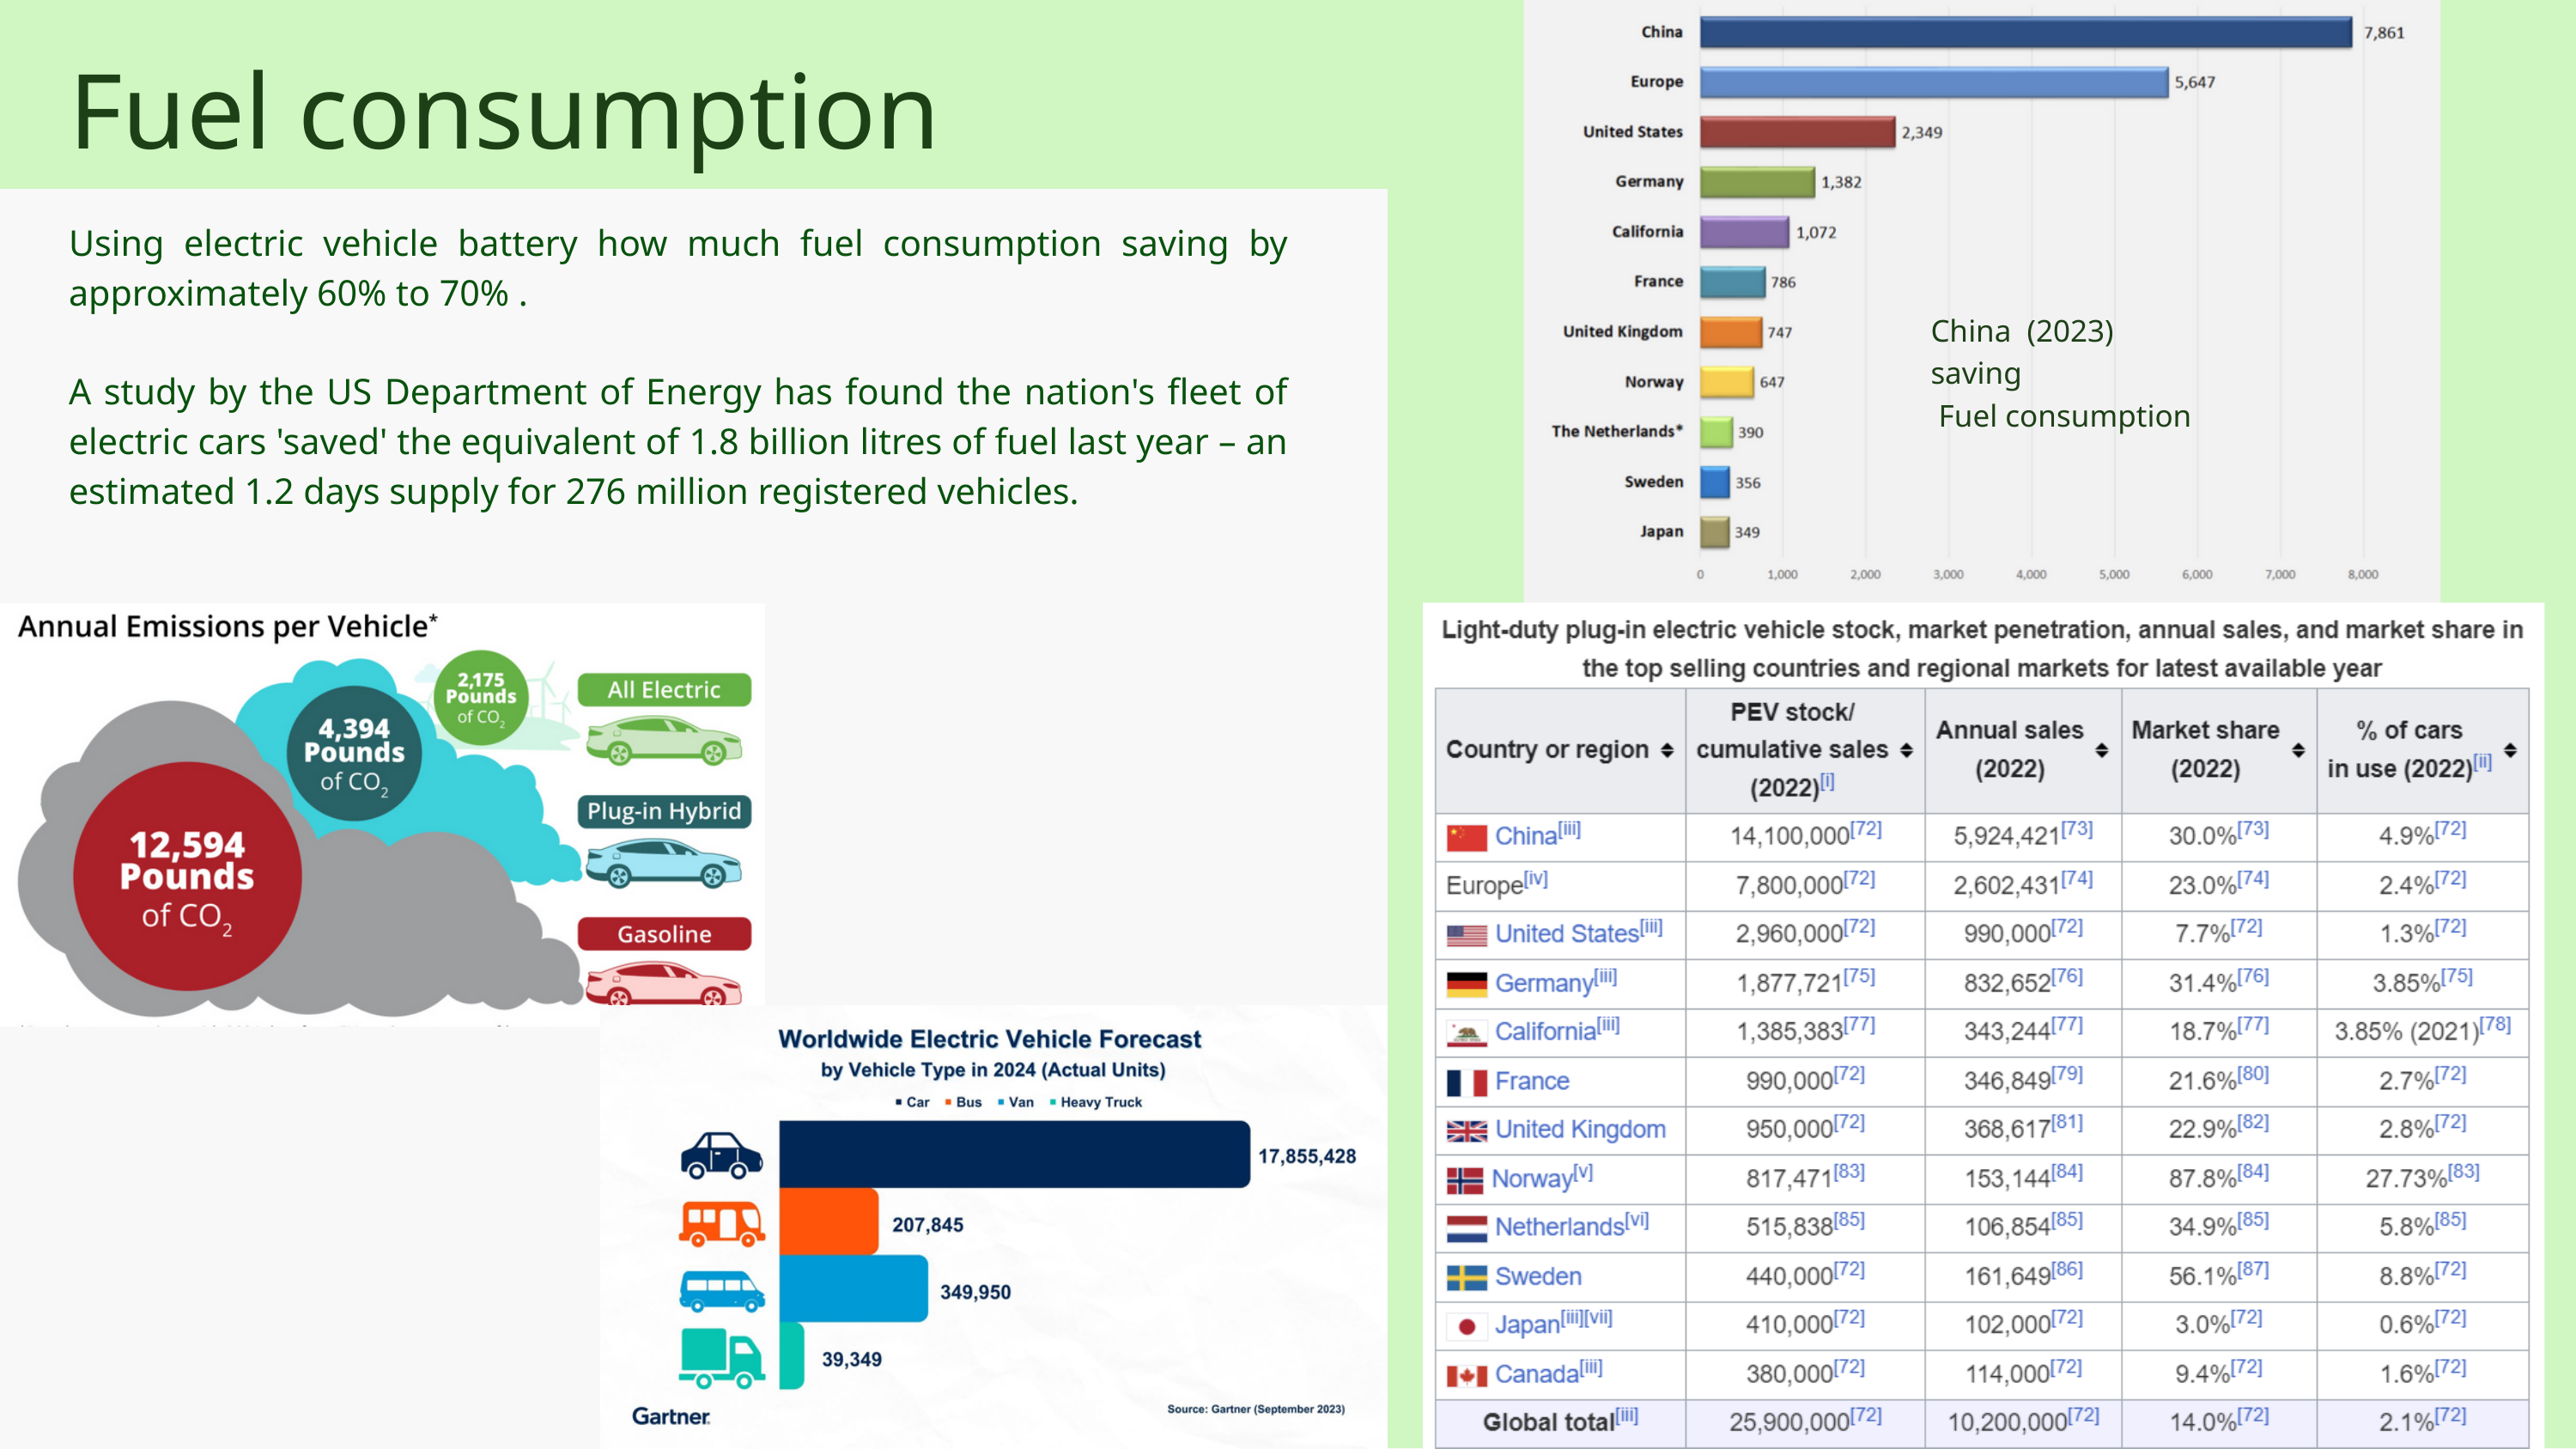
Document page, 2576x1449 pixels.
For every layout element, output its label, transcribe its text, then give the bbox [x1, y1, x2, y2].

text_box A study by the US Department of Energy has found the nation's fleet of electric cars 'saved' the equivalent of 1.8 billion litres of fuel last year – an estimated 1.2 days supply for 276 million registered vehicles. [68, 362, 1288, 512]
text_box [0, 0, 1388, 189]
text_box [0, 603, 766, 1027]
text_box Using electric vehicle battery how much fuel consumption saving by approximately 60% to 70% . [68, 214, 1288, 313]
text_box [599, 1005, 1382, 1449]
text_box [1387, 0, 2576, 1449]
